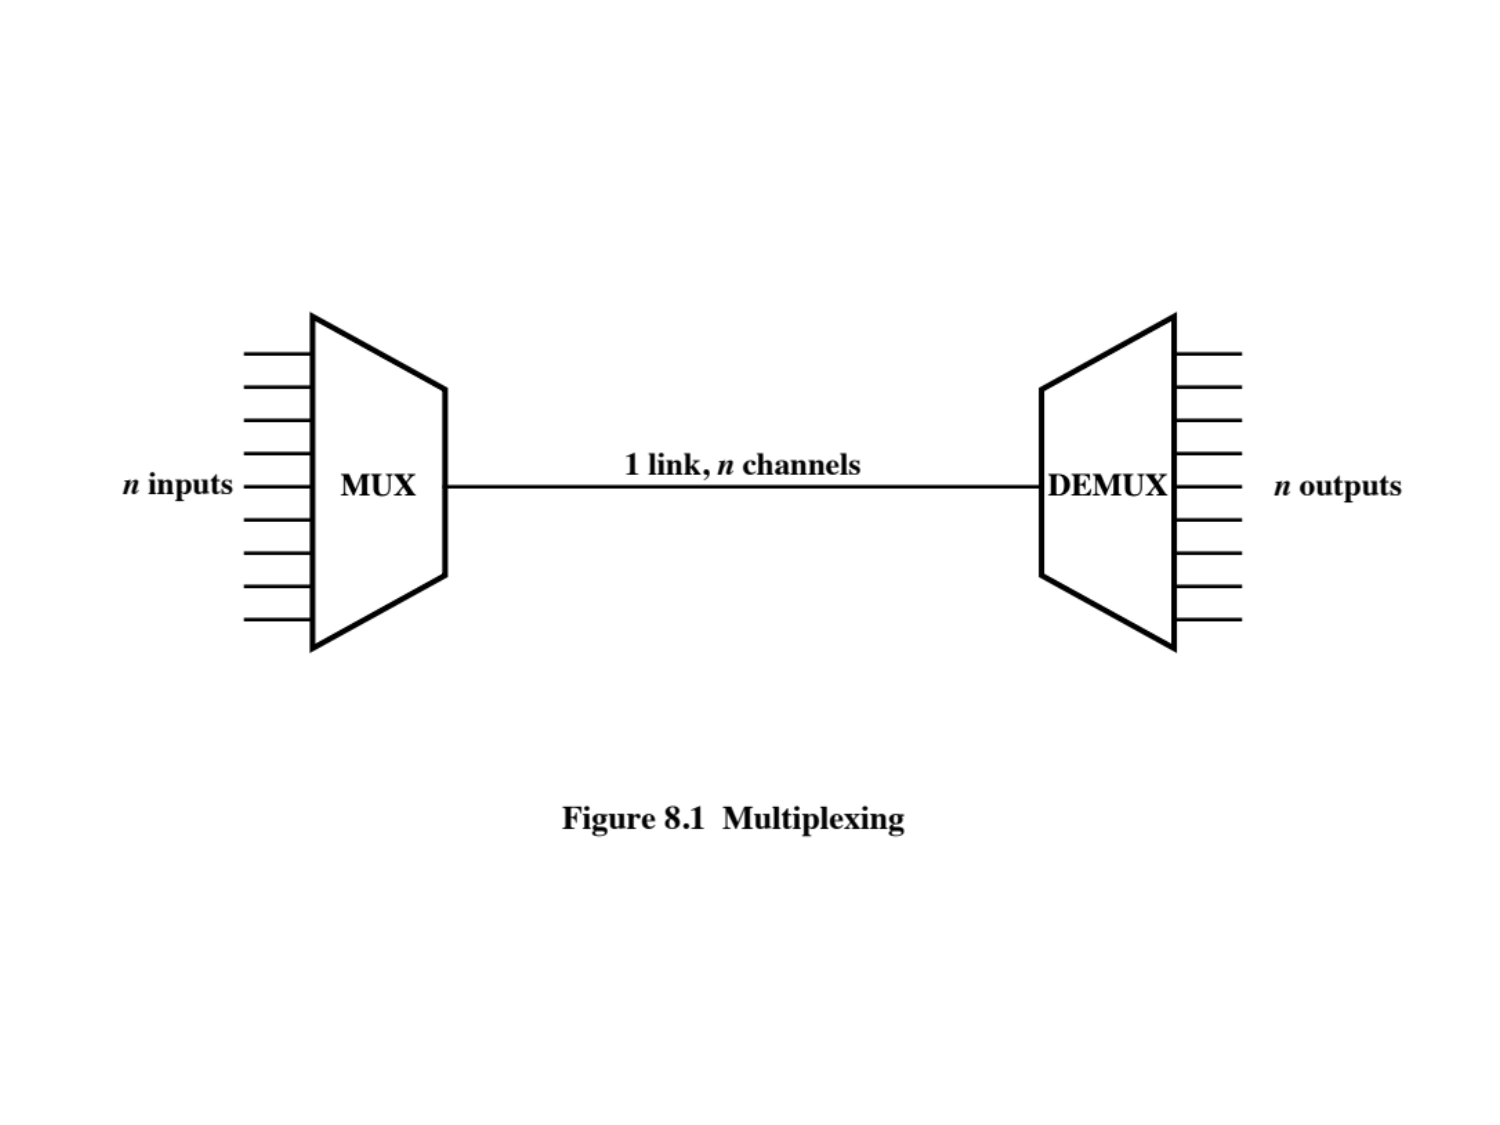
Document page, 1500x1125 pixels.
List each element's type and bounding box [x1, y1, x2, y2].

picture [74, 211, 1425, 900]
